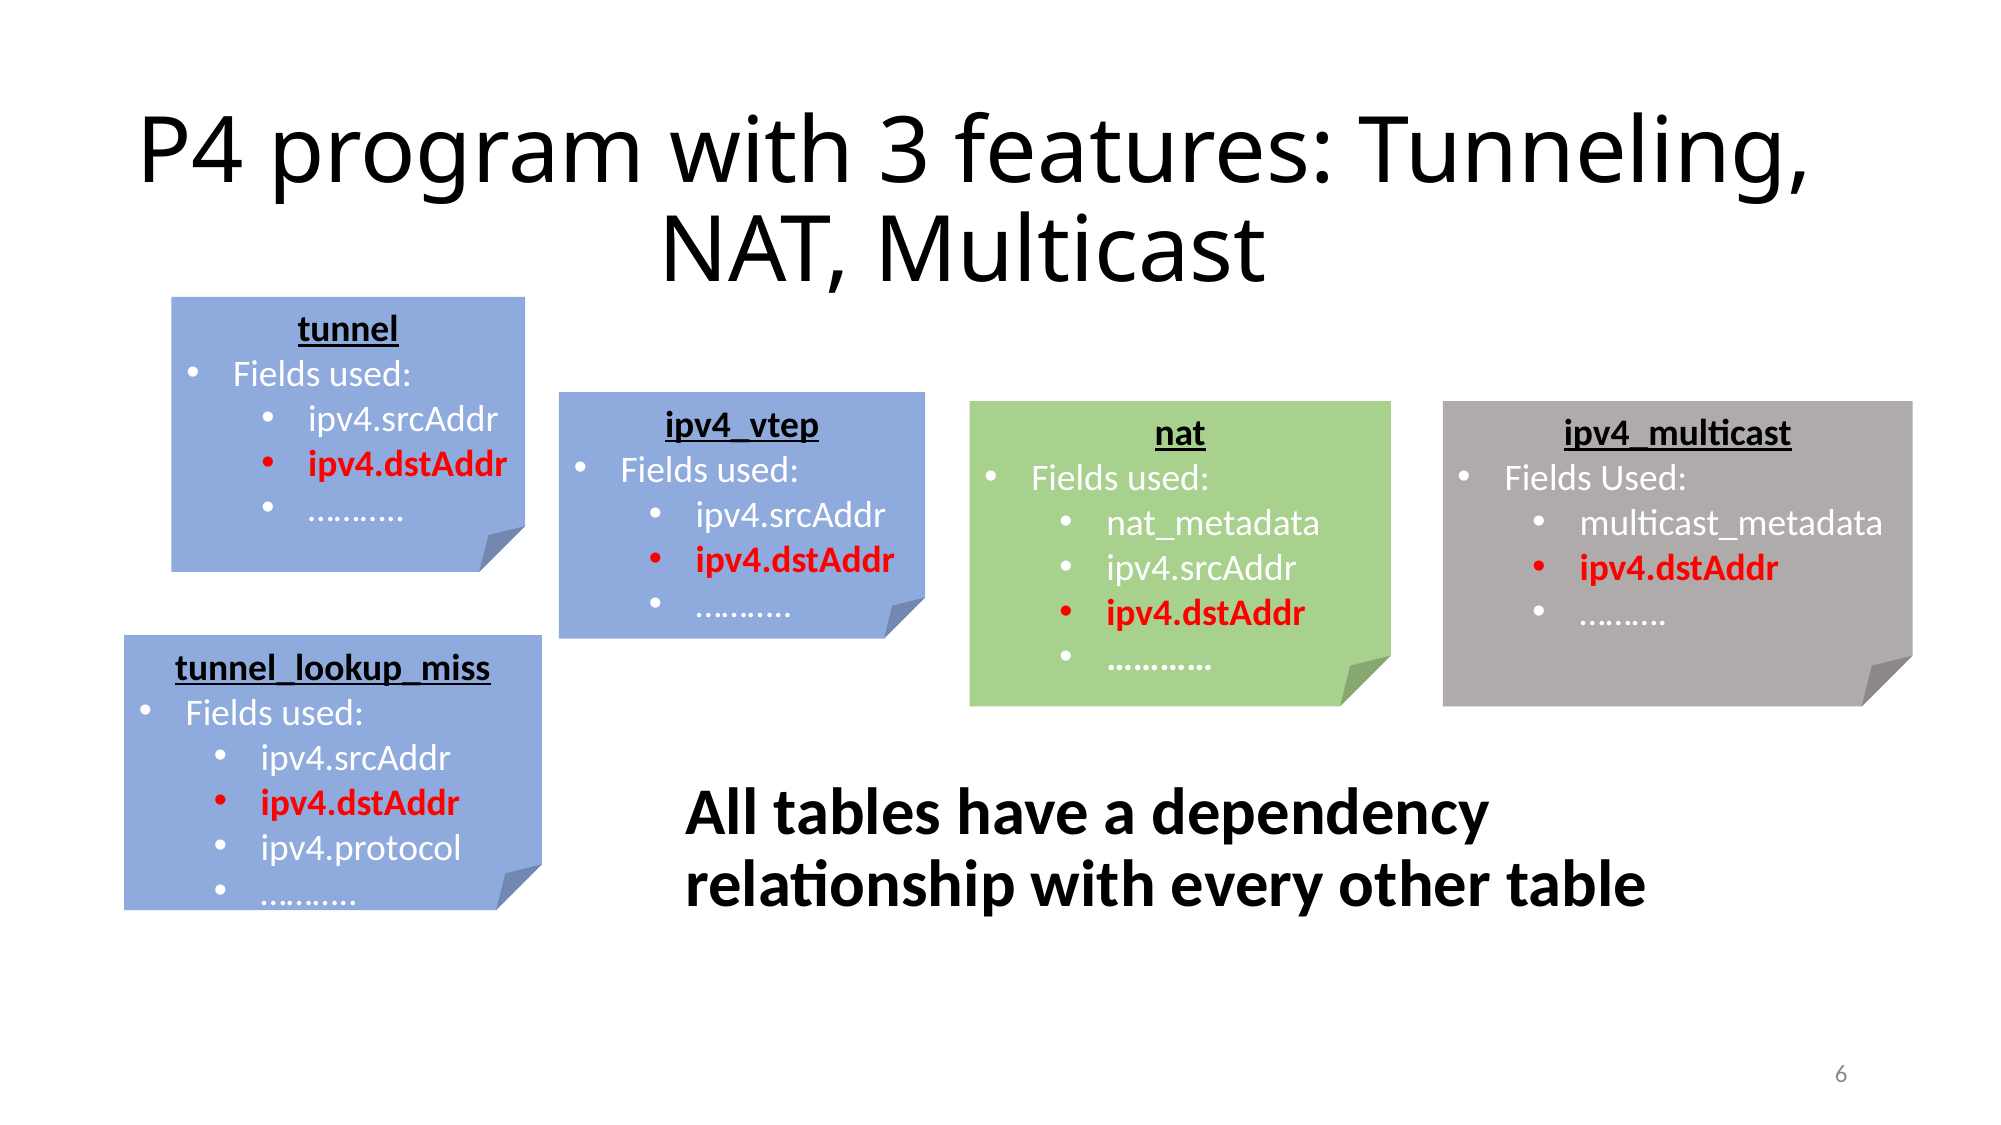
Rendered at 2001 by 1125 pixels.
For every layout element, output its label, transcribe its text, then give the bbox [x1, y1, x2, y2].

text_box nat Fields used: nat_metadata ipv4.srcAddr ipv4.dstAddr ………… [968, 400, 1395, 708]
list All tables have a dependency relationship with every other table [595, 769, 1713, 1103]
text_box tunnel Fields used: ipv4.srcAddr ipv4.dstAddr ……….. [170, 295, 529, 573]
title P4 program with 3 features: Tunneling, NAT, Multicast [32, 11, 1918, 393]
slide_number 6 [1713, 1042, 1863, 1103]
text_box tunnel_lookup_miss Fields used: ipv4.srcAddr ipv4.dstAddr ipv4.protocol ……….. [123, 633, 546, 912]
text_box ipv4_vtep Fields used: ipv4.srcAddr ipv4.dstAddr ……….. [557, 391, 929, 640]
text_box ipv4_multicast Fields Used: multicast_metadata ipv4.dstAddr ………. [1441, 400, 1916, 708]
